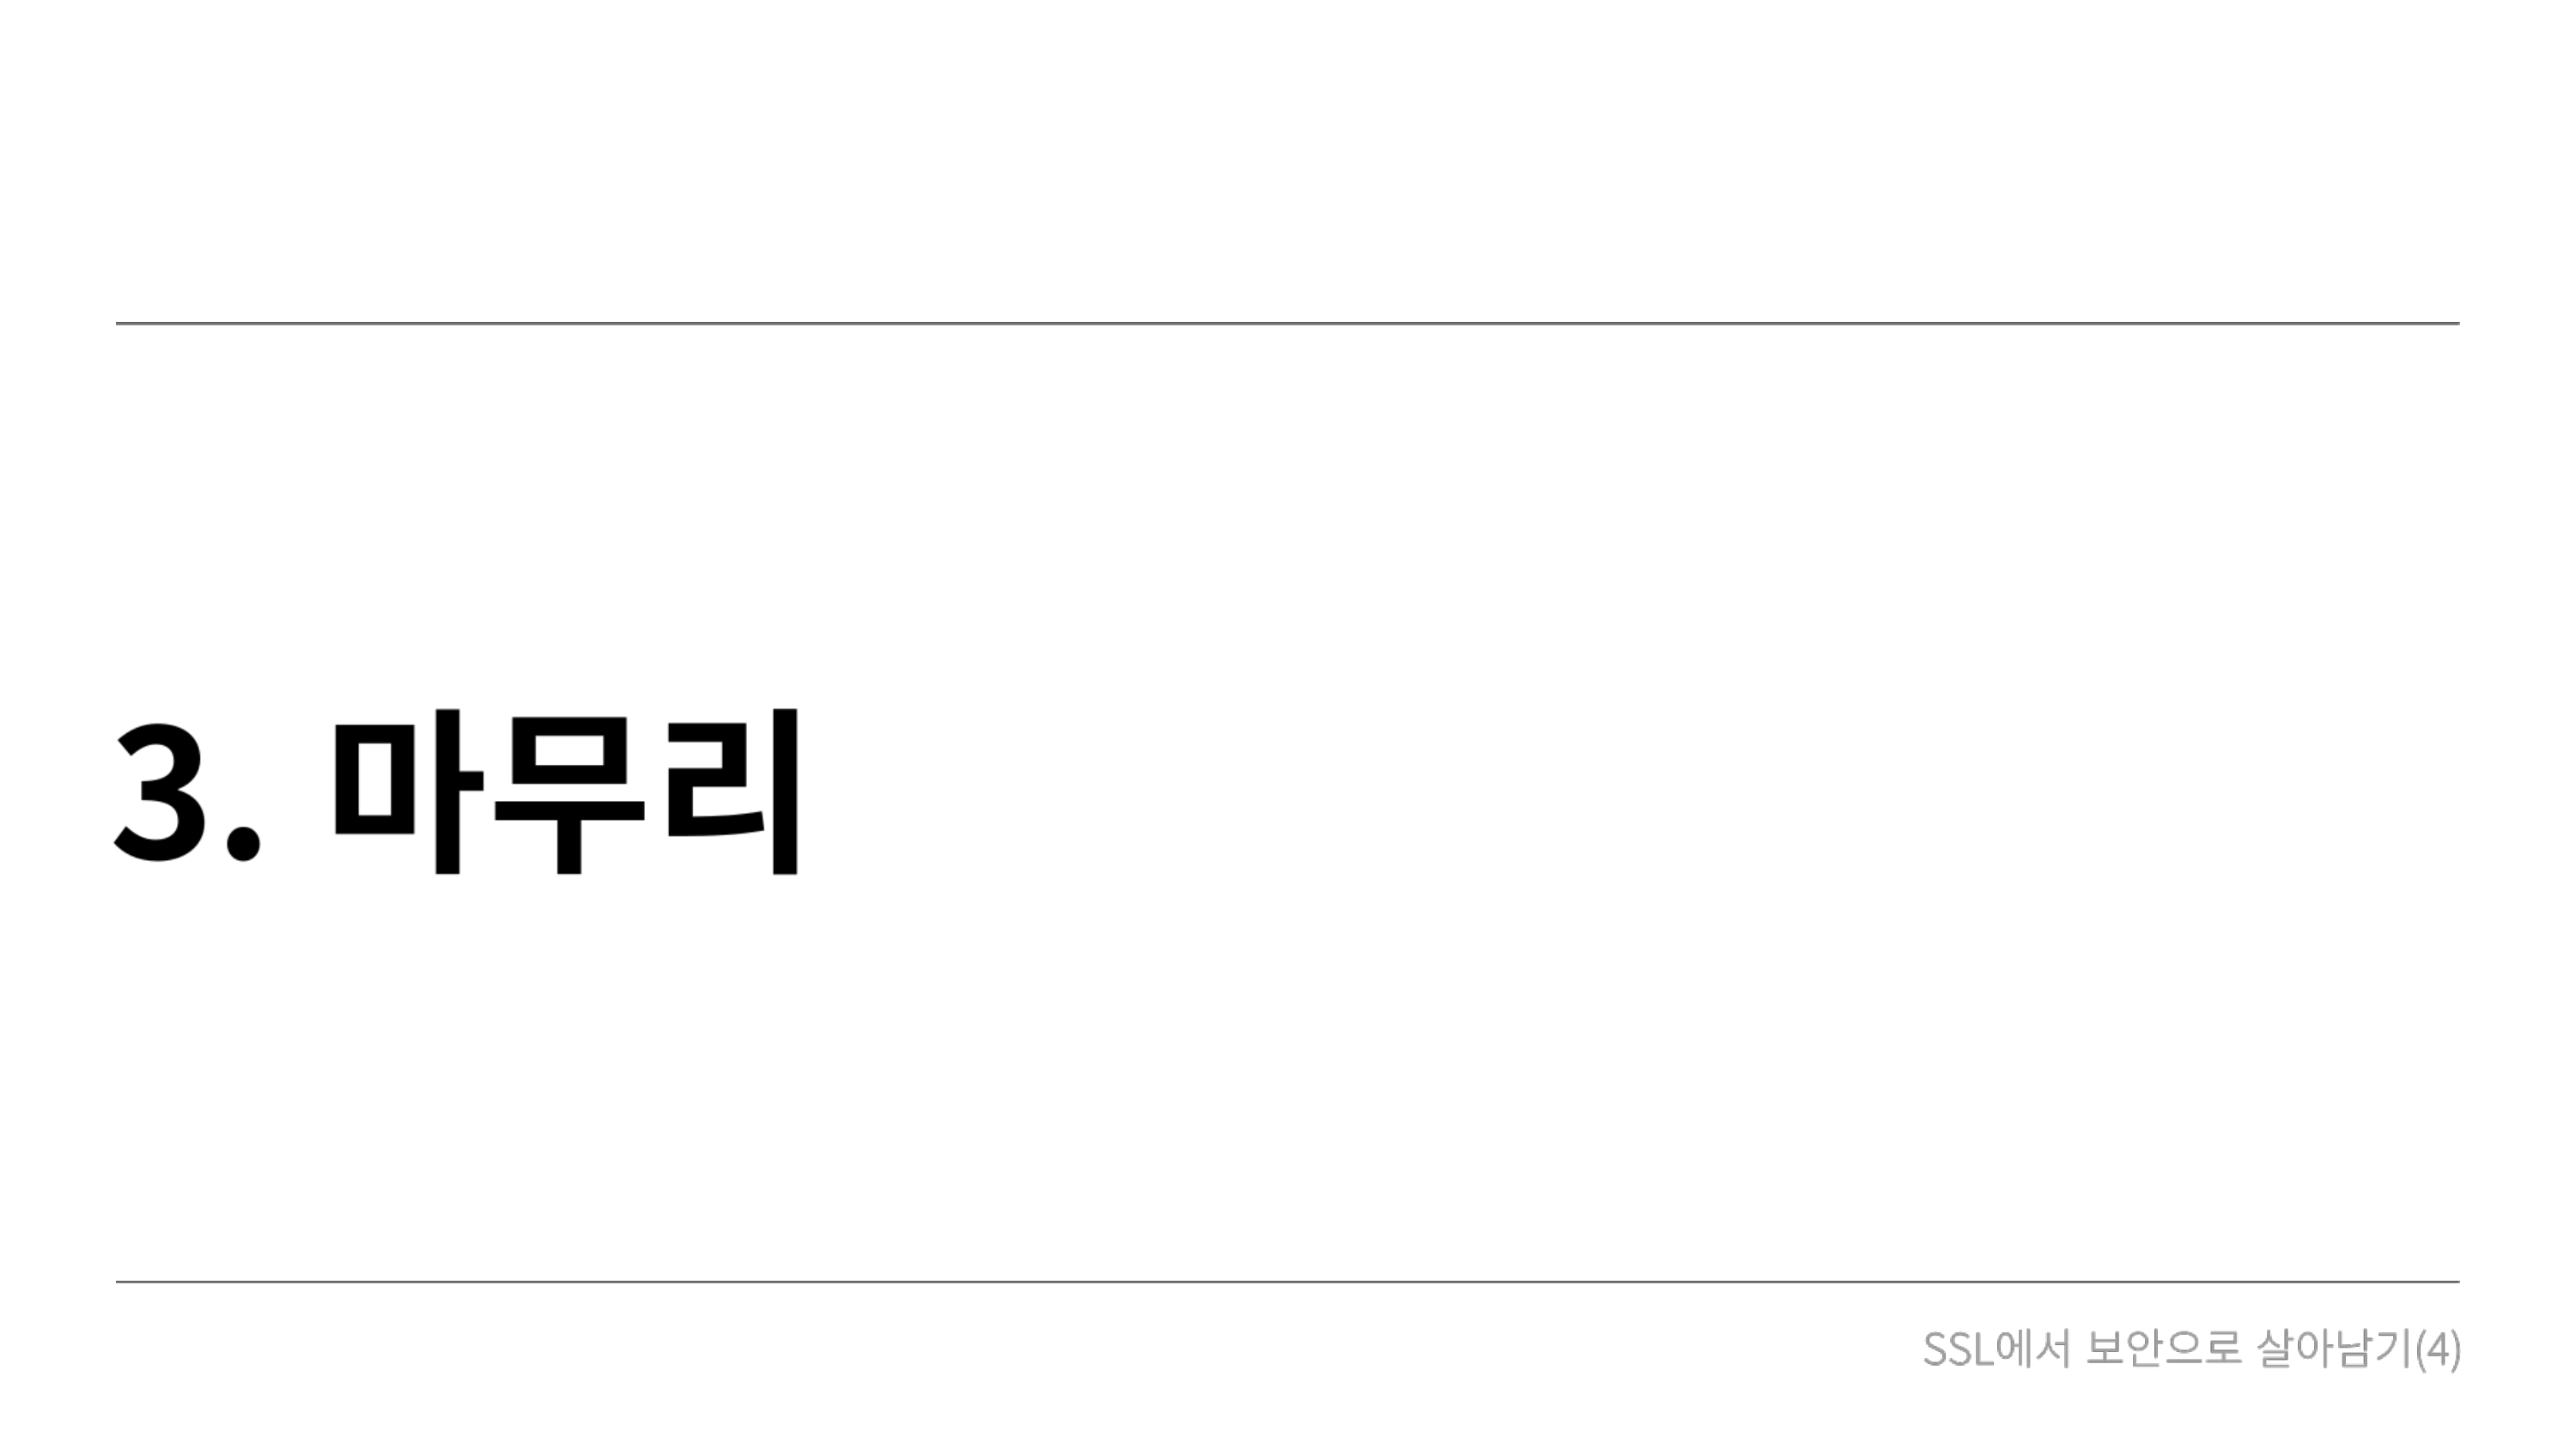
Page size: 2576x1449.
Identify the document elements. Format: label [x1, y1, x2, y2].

text_box [116, 322, 2460, 325]
text_box [116, 1280, 2460, 1283]
picture [1844, 1301, 2537, 1419]
picture [52, 597, 986, 1085]
